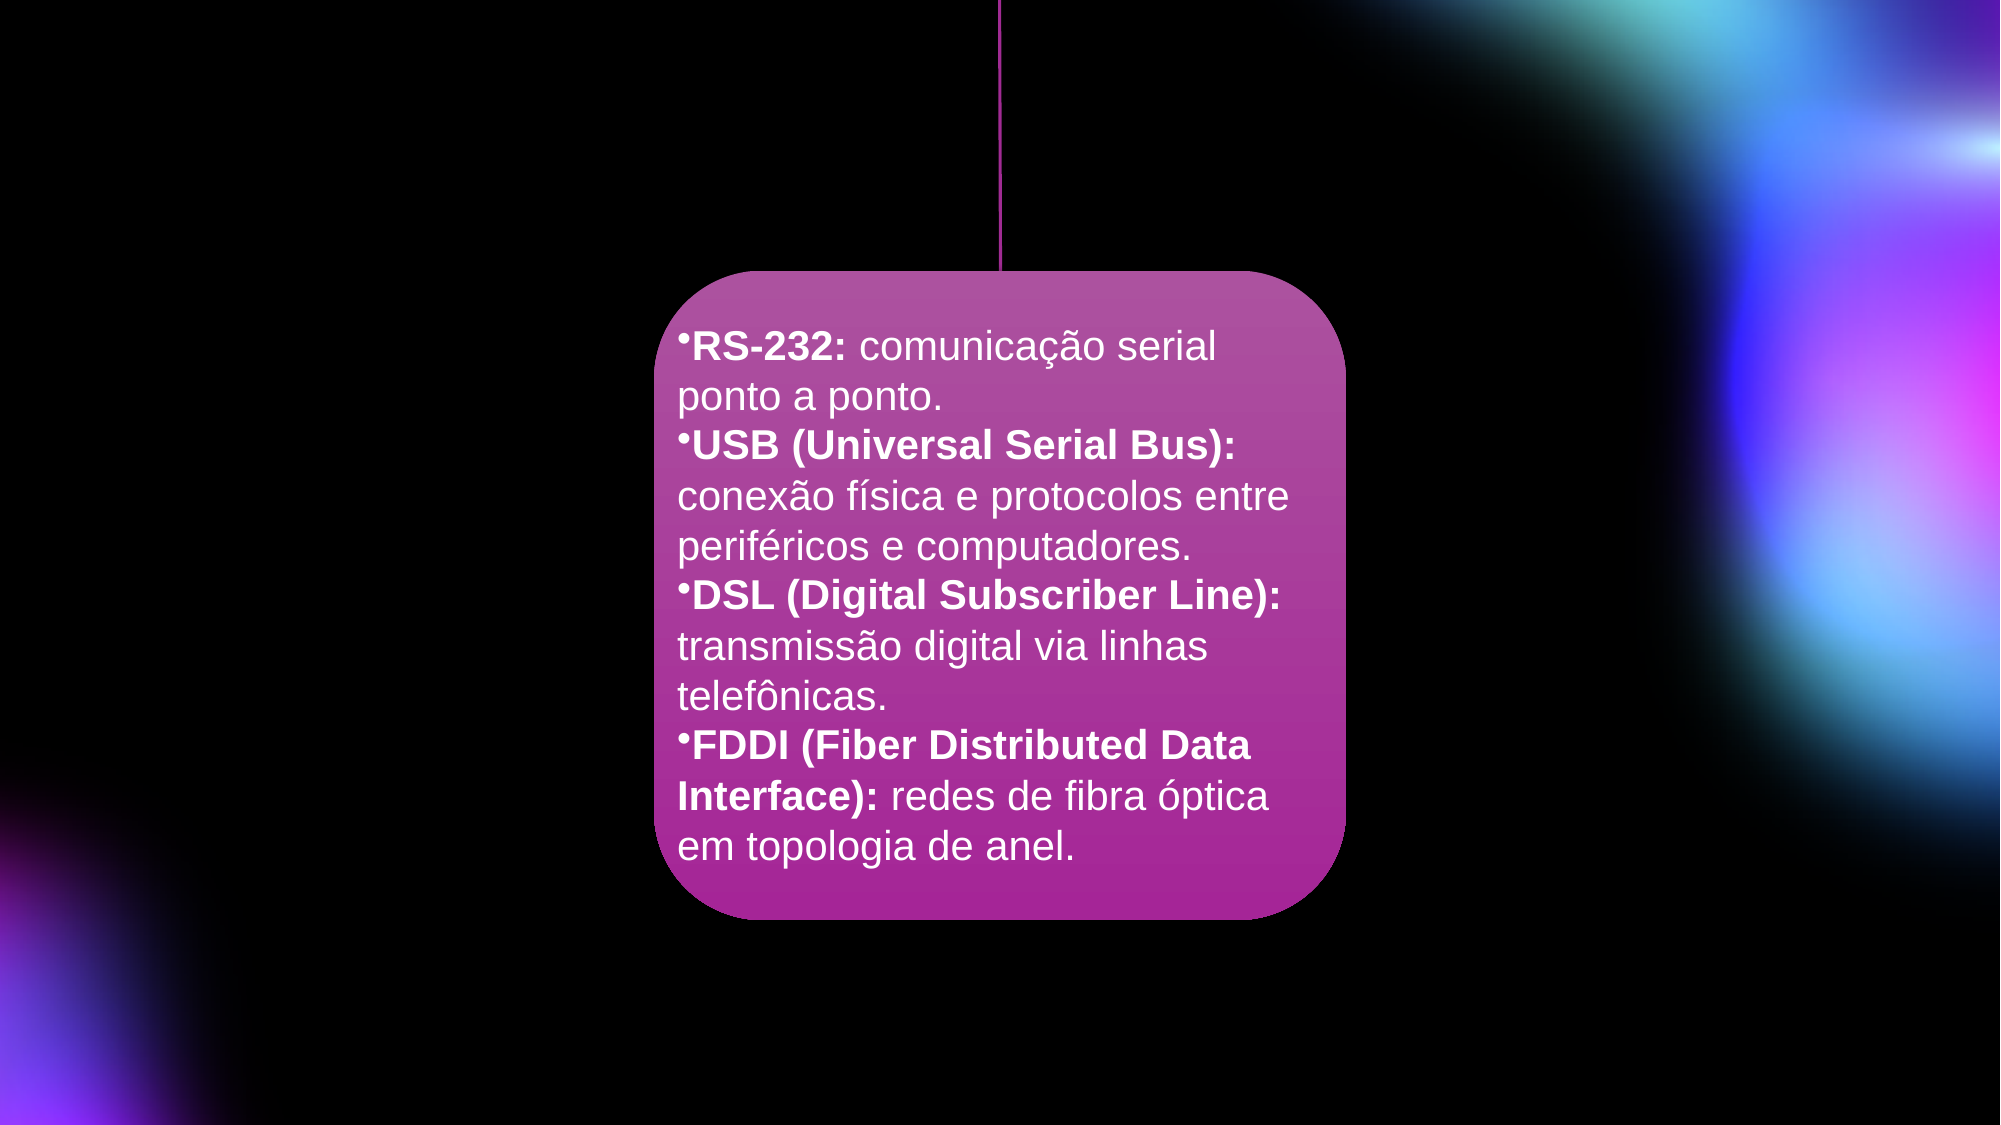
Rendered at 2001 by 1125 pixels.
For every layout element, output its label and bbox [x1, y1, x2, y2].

picture [0, 0, 2000, 1125]
text_box [653, 269, 1347, 921]
